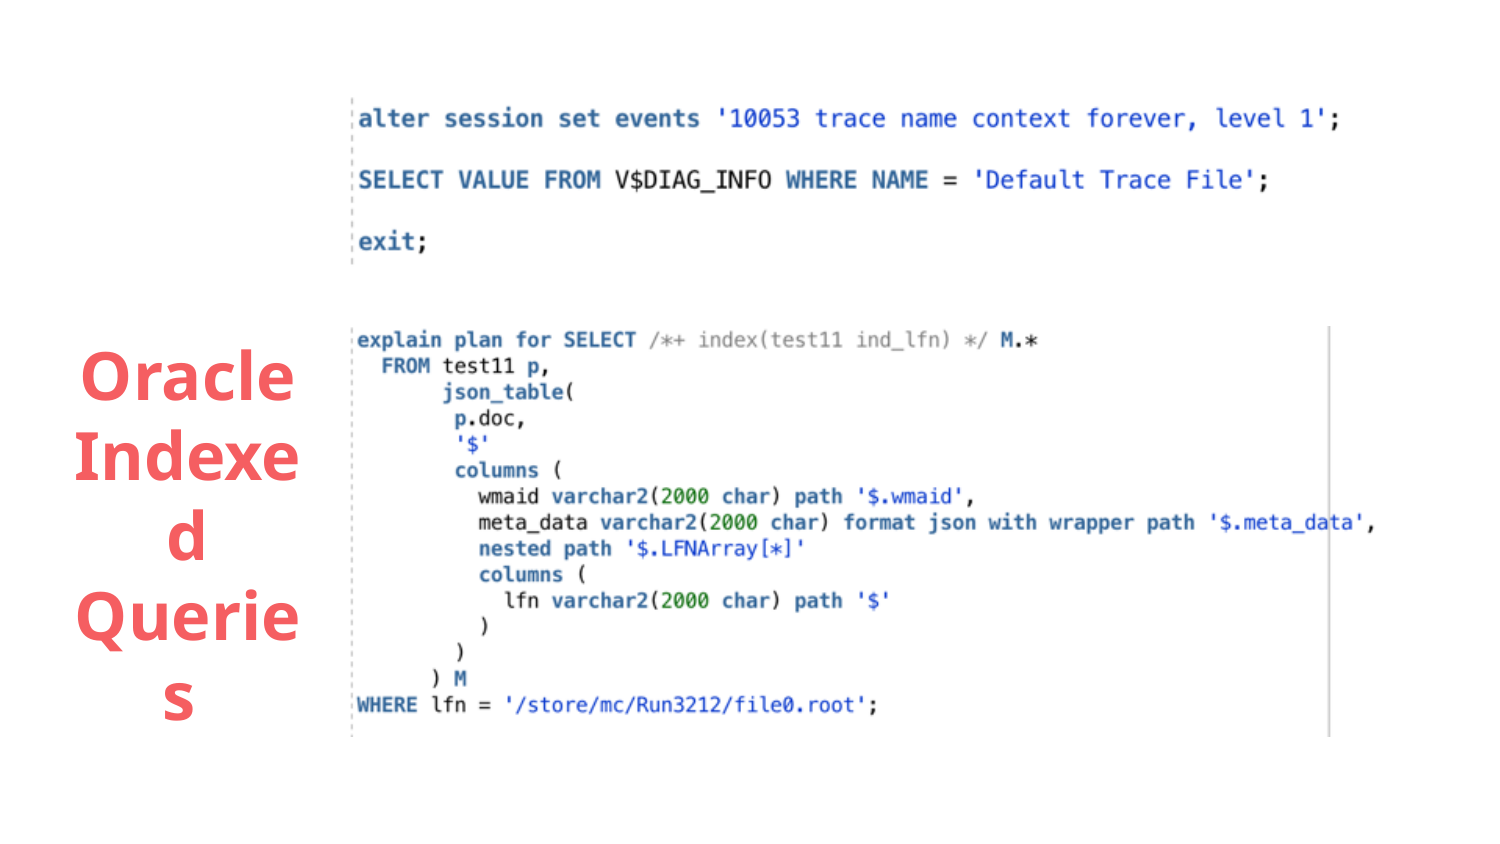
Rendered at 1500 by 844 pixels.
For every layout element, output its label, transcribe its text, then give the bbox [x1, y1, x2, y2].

picture [350, 96, 1359, 271]
list Oracle Indexed Queries [51, 239, 325, 605]
picture [350, 326, 1391, 737]
